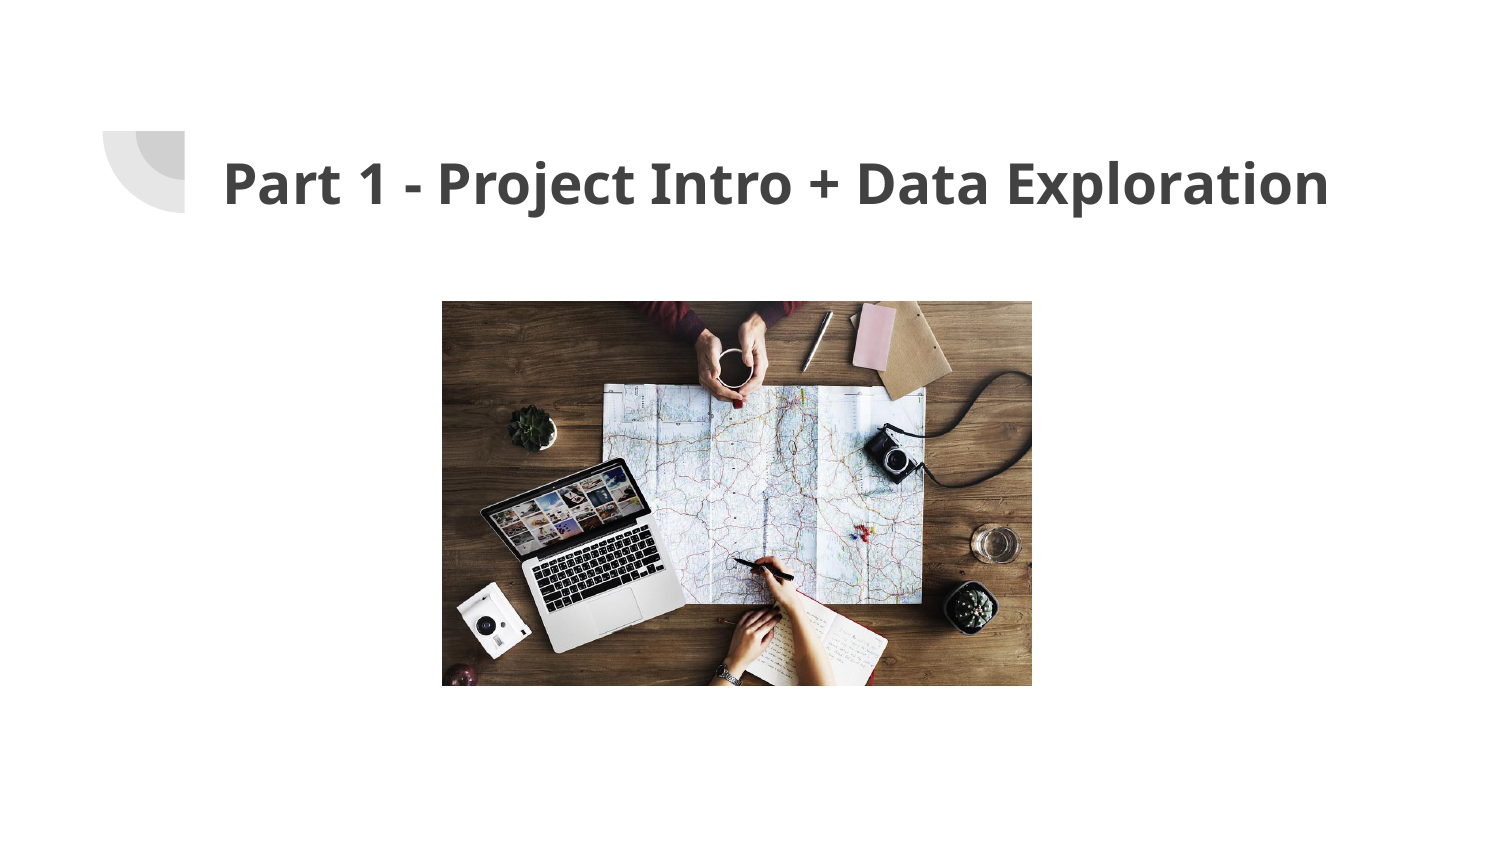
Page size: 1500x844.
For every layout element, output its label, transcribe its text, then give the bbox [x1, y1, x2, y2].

title Part 1 - Project Intro + Data Exploration [207, 133, 1361, 297]
picture [441, 300, 1032, 687]
